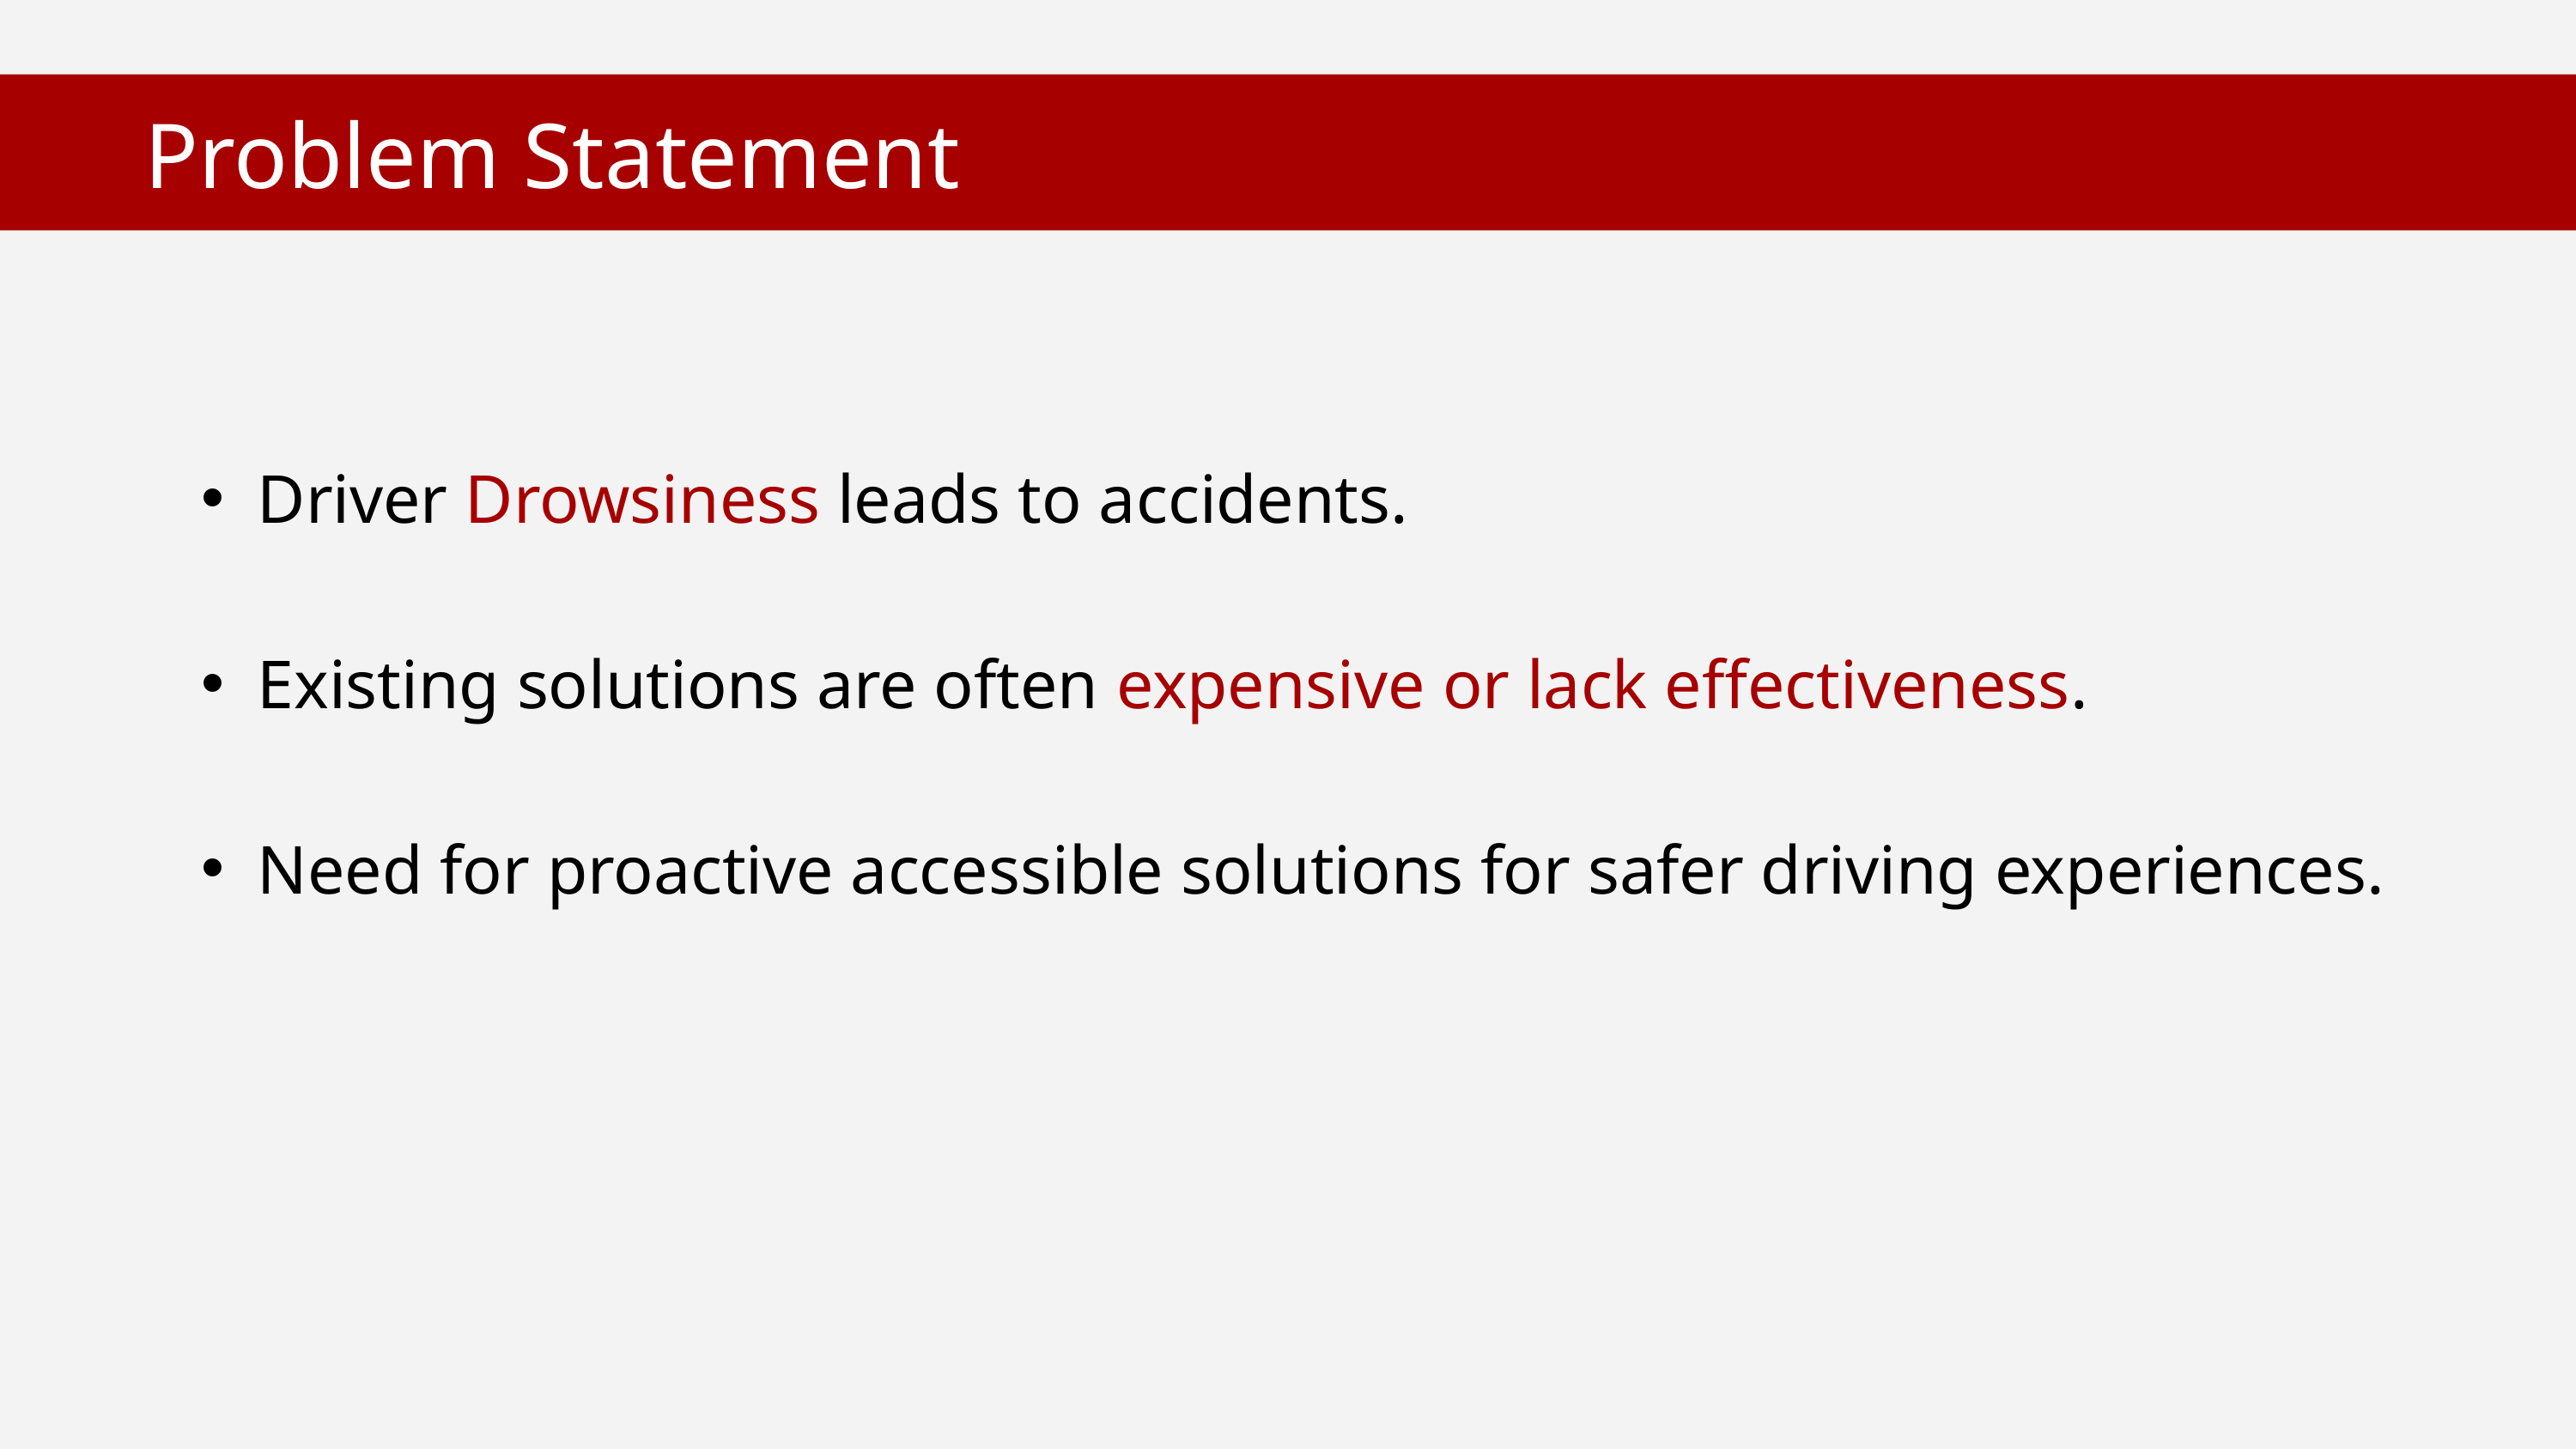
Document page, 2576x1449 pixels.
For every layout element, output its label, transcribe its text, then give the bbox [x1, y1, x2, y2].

text_box Driver Drowsiness leads to accidents. Existing solutions are often expensive or lack effectiveness. Need for proactive accessible solutions for safer driving experiences. [144, 444, 2494, 1000]
text_box [0, 74, 2576, 231]
text_box Problem Statement [144, 81, 1055, 332]
